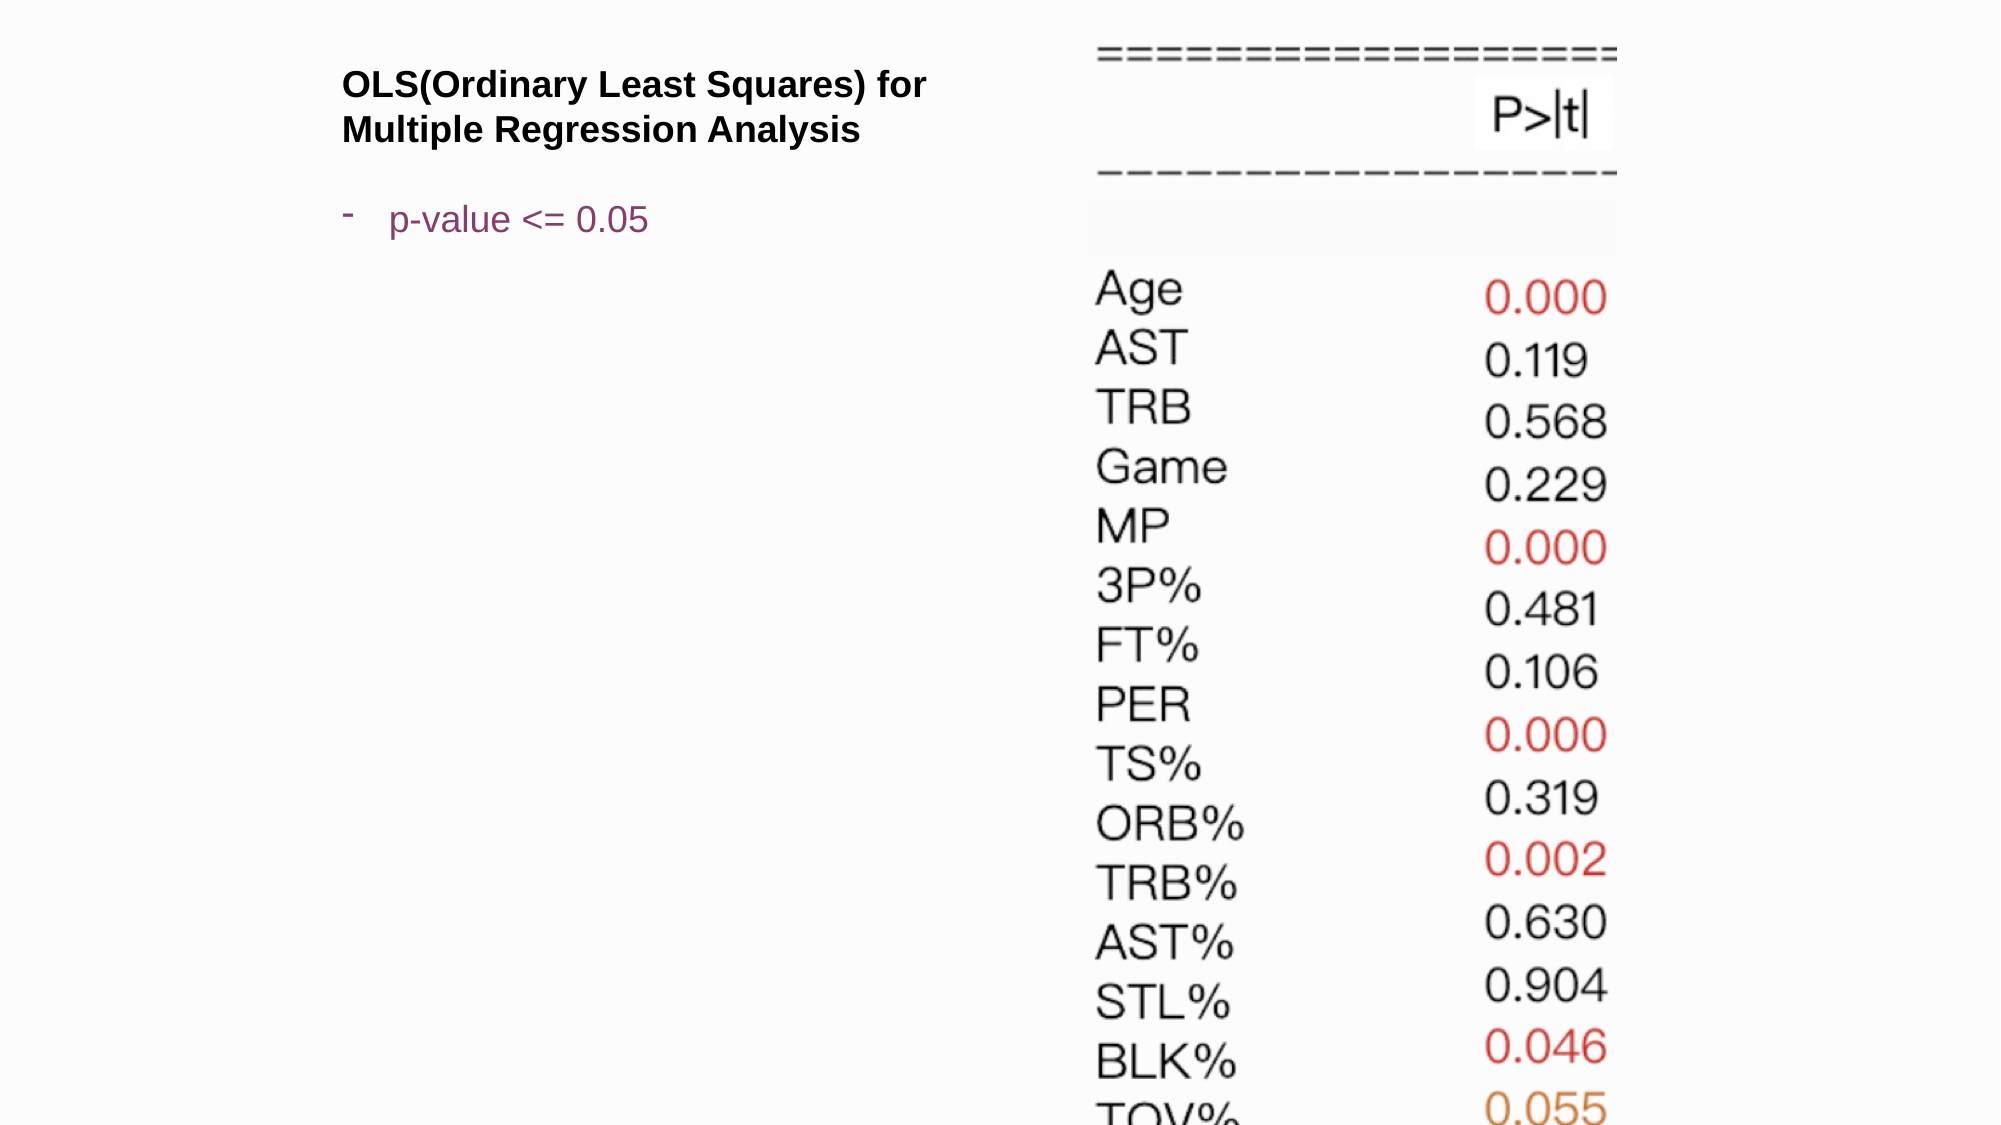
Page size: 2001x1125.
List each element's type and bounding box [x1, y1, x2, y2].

text_box [327, 33, 1617, 1125]
